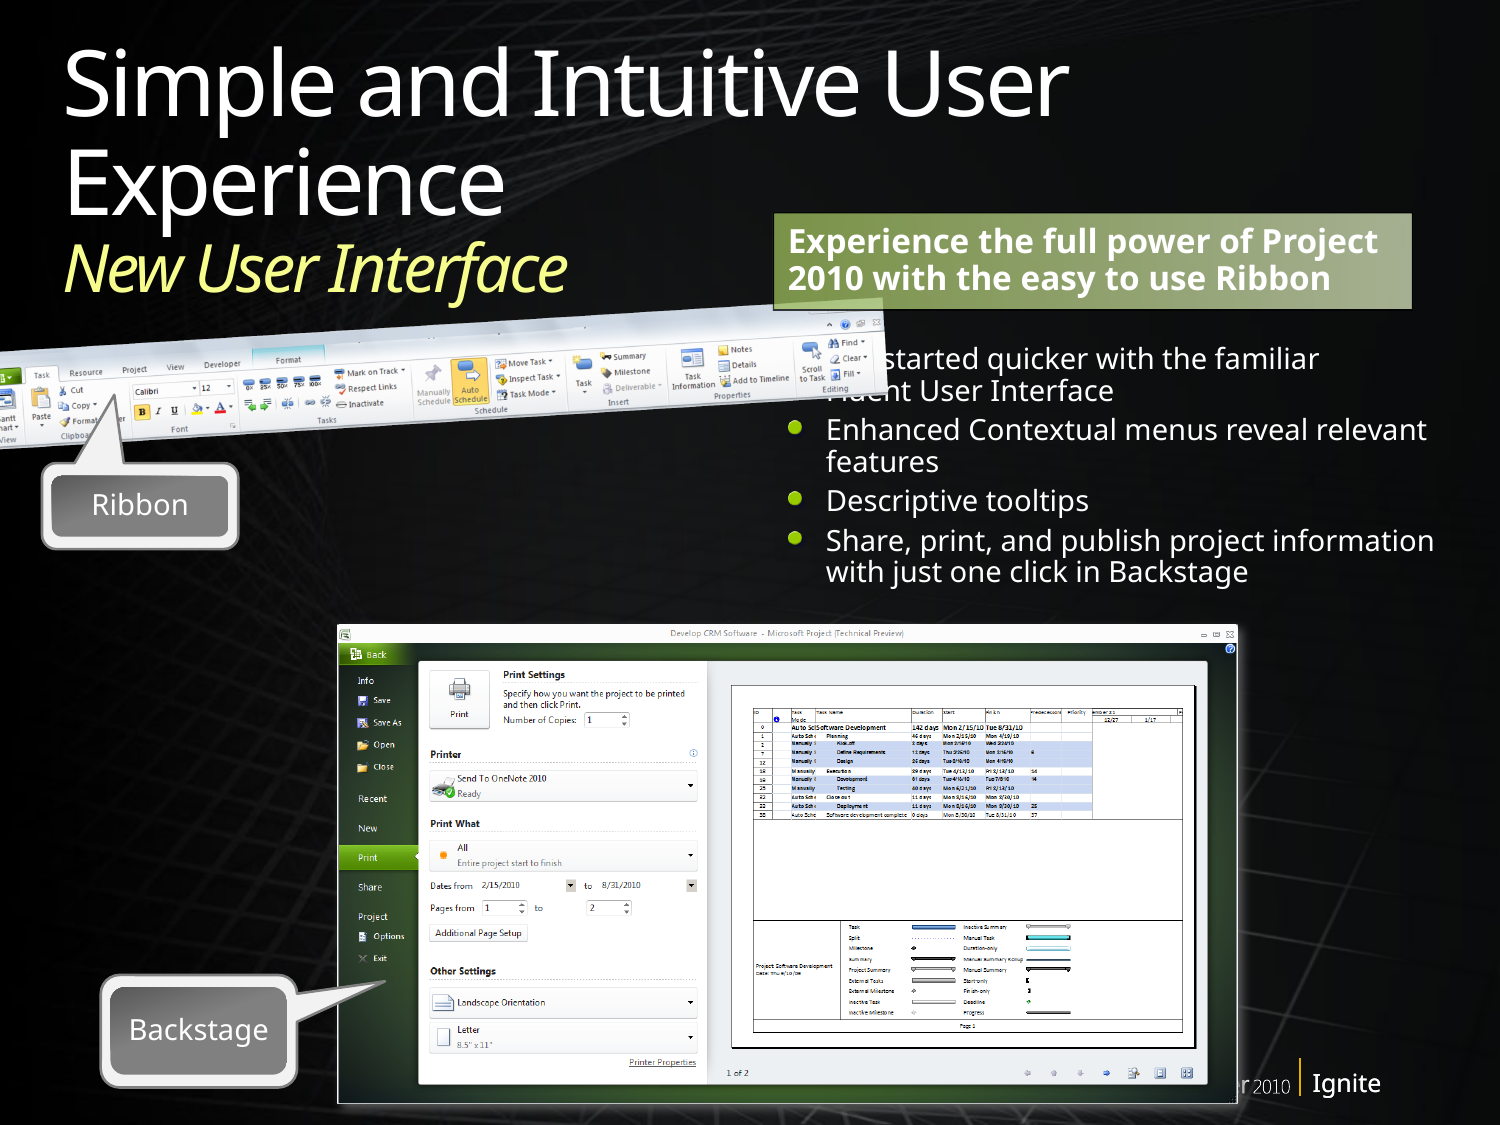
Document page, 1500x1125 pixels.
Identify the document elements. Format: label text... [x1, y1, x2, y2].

picture [0, 0, 1500, 1125]
text_box Experience the full power of Project 2010 with the easy to use Ribbon [772, 212, 1413, 311]
title Simple and Intuitive User Experience New User Interface [62, 37, 1438, 147]
